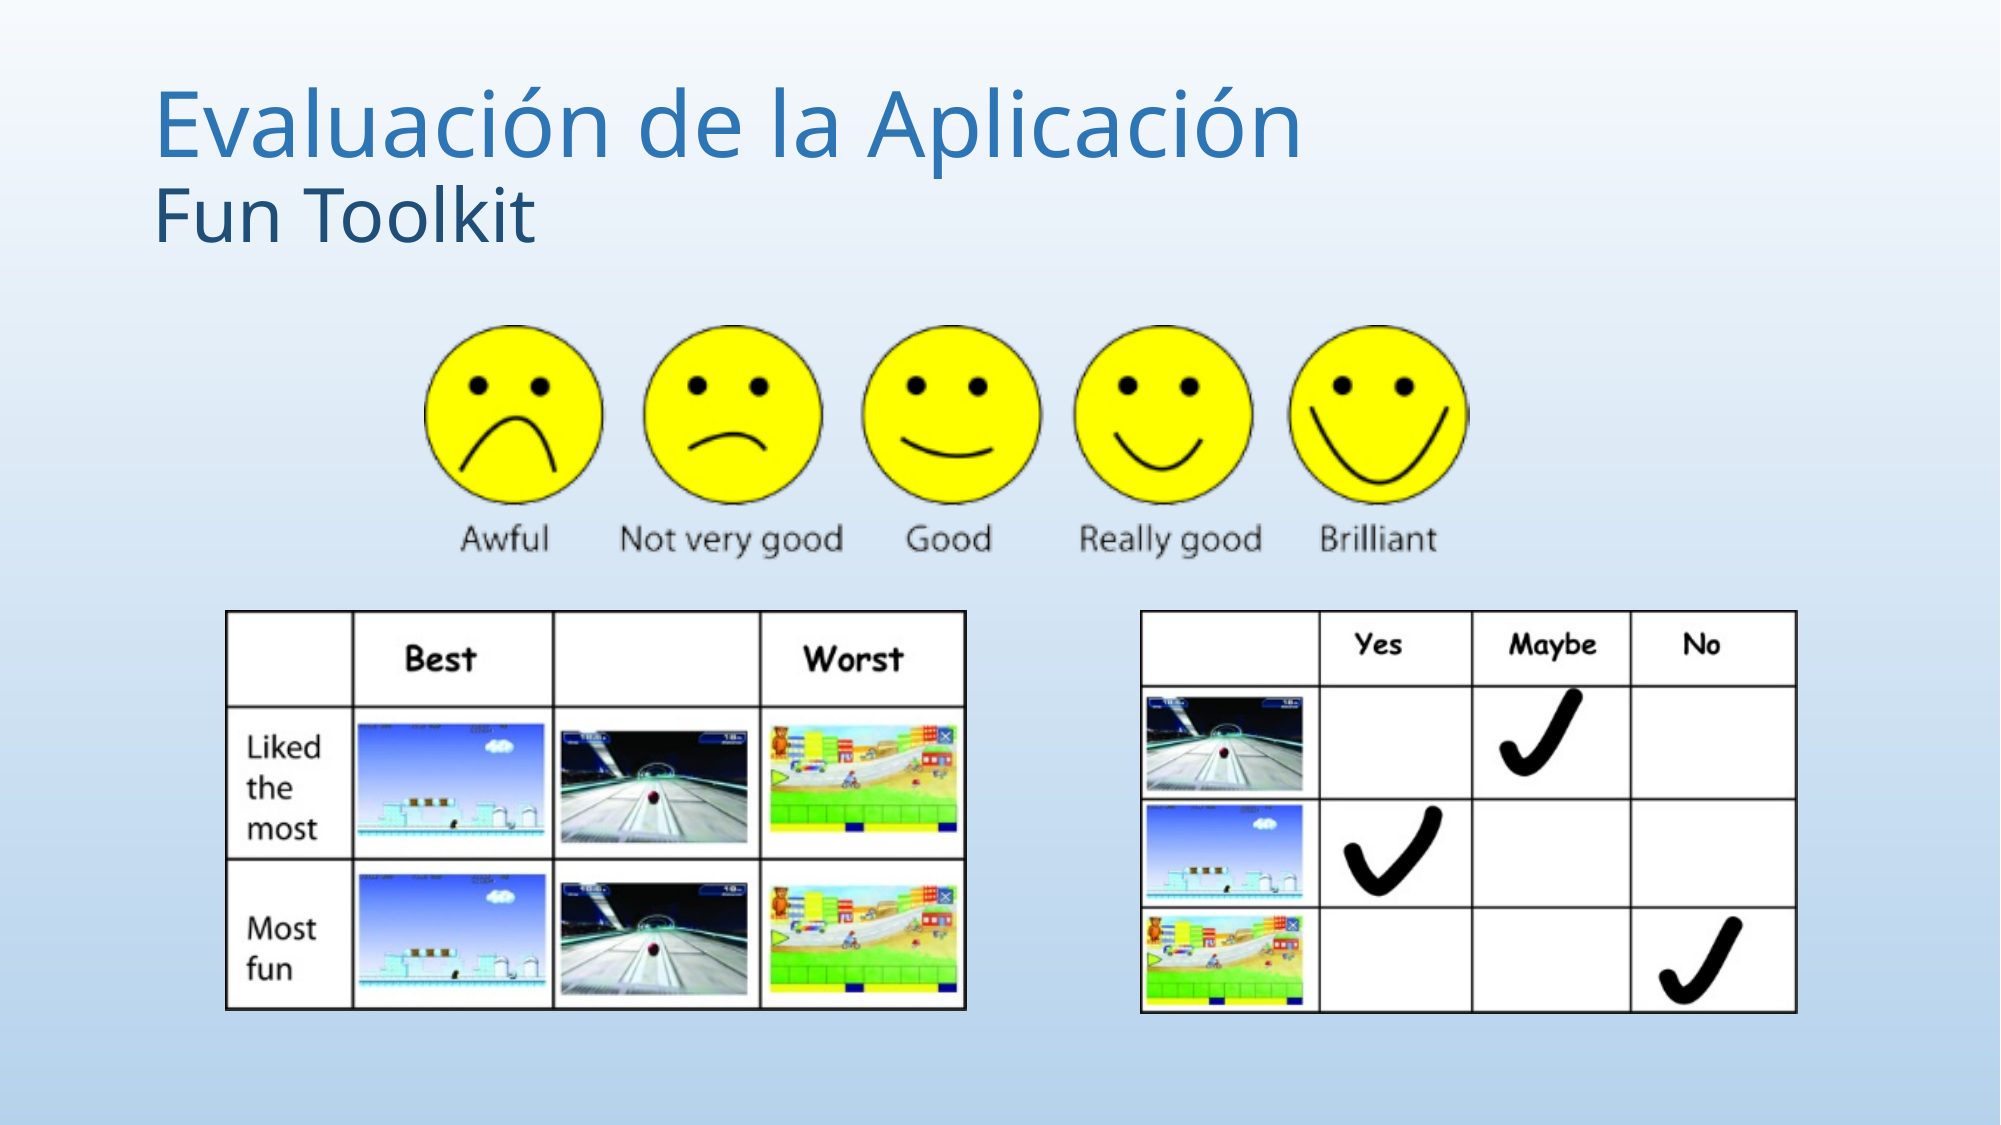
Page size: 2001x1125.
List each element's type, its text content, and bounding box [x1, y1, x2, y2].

picture [424, 325, 1470, 563]
picture [1140, 610, 1798, 1014]
title Evaluación de la Aplicación Fun Toolkit [137, 59, 1863, 278]
picture [225, 610, 967, 1011]
